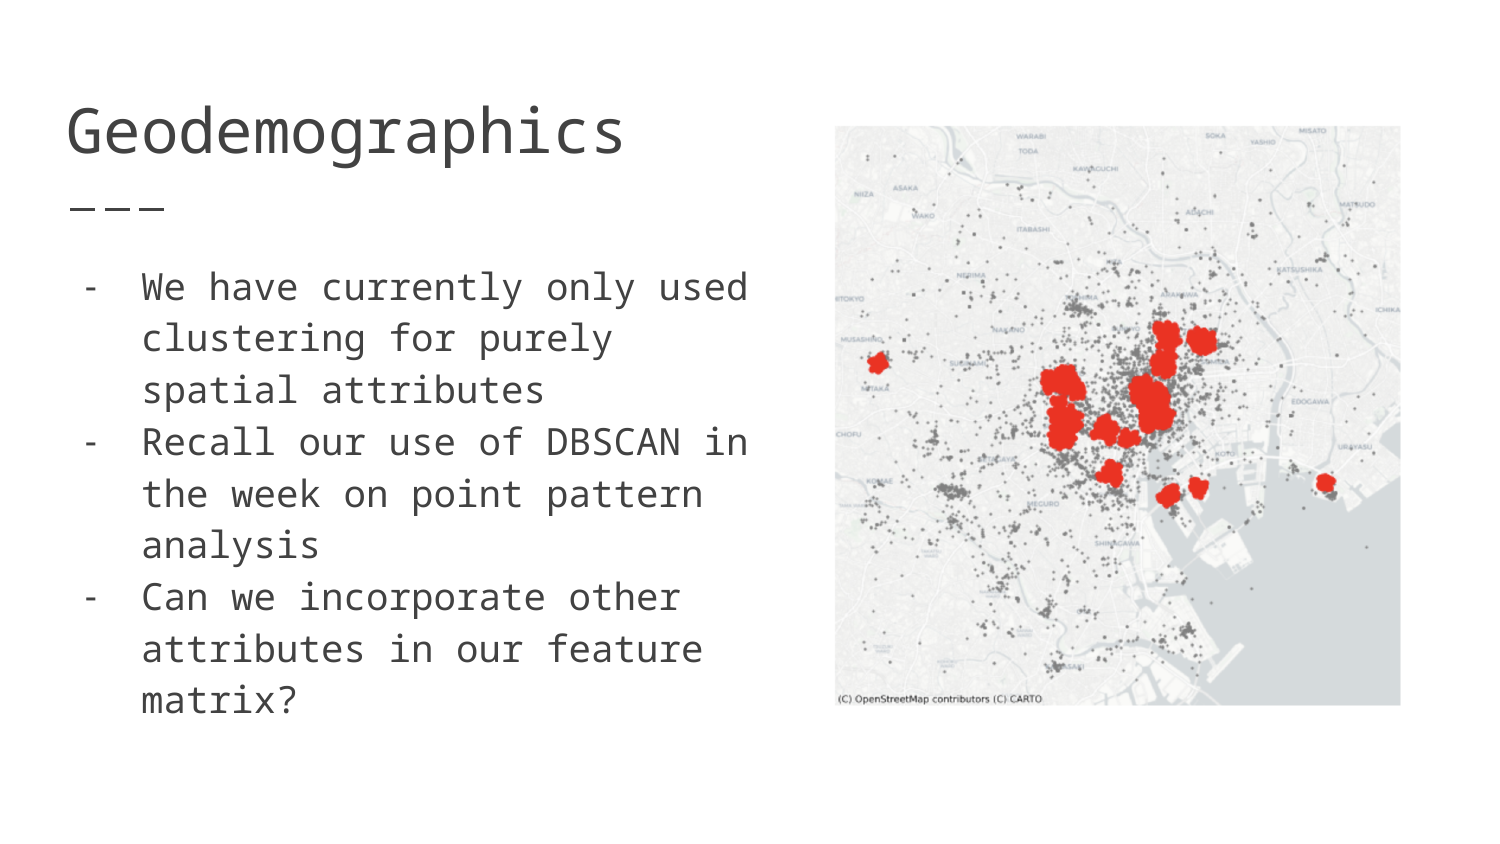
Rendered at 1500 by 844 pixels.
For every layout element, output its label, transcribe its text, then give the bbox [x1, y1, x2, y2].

list We have currently only used clustering for purely spatial attributes Recall our use of DBSCAN in the week on point pattern analysis Can we incorporate other attributes in our feature matrix? [51, 240, 799, 750]
picture [824, 120, 1413, 723]
title Geodemographics [51, 61, 1449, 182]
